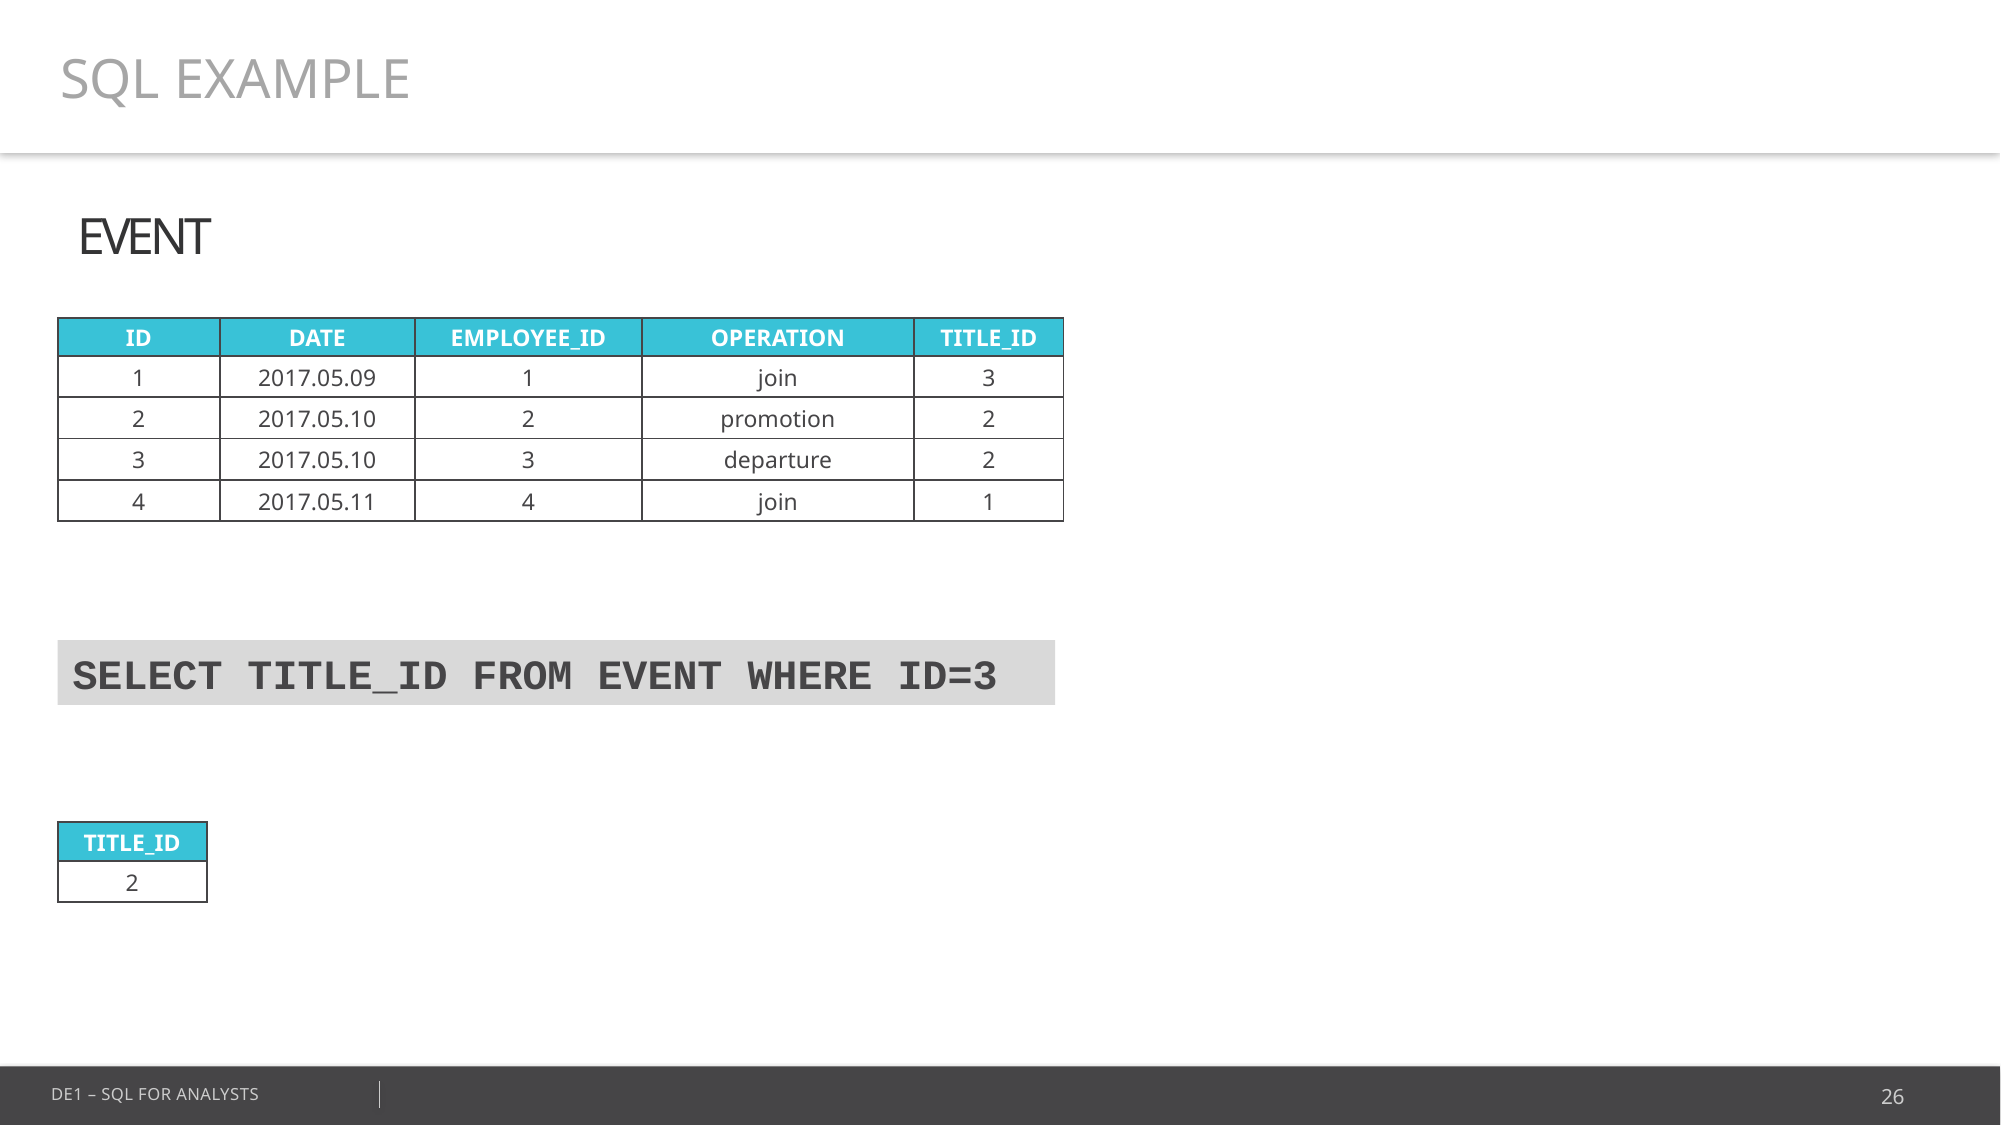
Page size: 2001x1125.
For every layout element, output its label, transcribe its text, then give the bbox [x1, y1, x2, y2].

table_cell 1 [59, 357, 219, 396]
table_cell 2 [915, 439, 1063, 479]
list SQL EXAMPLE [0, 0, 2000, 153]
table_cell 4 [416, 481, 641, 520]
table_cell promotion [643, 398, 913, 438]
table_cell 2 [59, 398, 219, 438]
table_cell 4 [59, 481, 219, 520]
table_cell 2 [59, 862, 206, 901]
table_cell 2017.05.10 [221, 439, 414, 479]
table_header OPERATION [643, 319, 913, 355]
table_cell join [643, 481, 913, 520]
text_box EVENT [62, 197, 227, 273]
table_cell 2017.05.11 [221, 481, 414, 520]
table_header TITLE_ID [59, 823, 206, 860]
table_header TITLE_ID [915, 319, 1063, 355]
table_header DATE [221, 319, 414, 355]
table_cell 2017.05.10 [221, 398, 414, 438]
table_cell join [643, 357, 913, 396]
table_header ID [59, 319, 219, 355]
text_box SELECT TITLE_ID FROM EVENT WHERE ID=3 [57, 640, 1056, 705]
table_cell 1 [416, 357, 641, 396]
table_cell 2017.05.09 [221, 357, 414, 396]
table_cell departure [643, 439, 913, 479]
table_cell 1 [915, 481, 1063, 520]
table_cell 2 [915, 398, 1063, 438]
table_cell 2 [416, 398, 641, 438]
table_header EMPLOYEE_ID [416, 319, 641, 355]
table_cell 3 [915, 357, 1063, 396]
table_cell 3 [59, 439, 219, 479]
table_cell 3 [416, 439, 641, 479]
